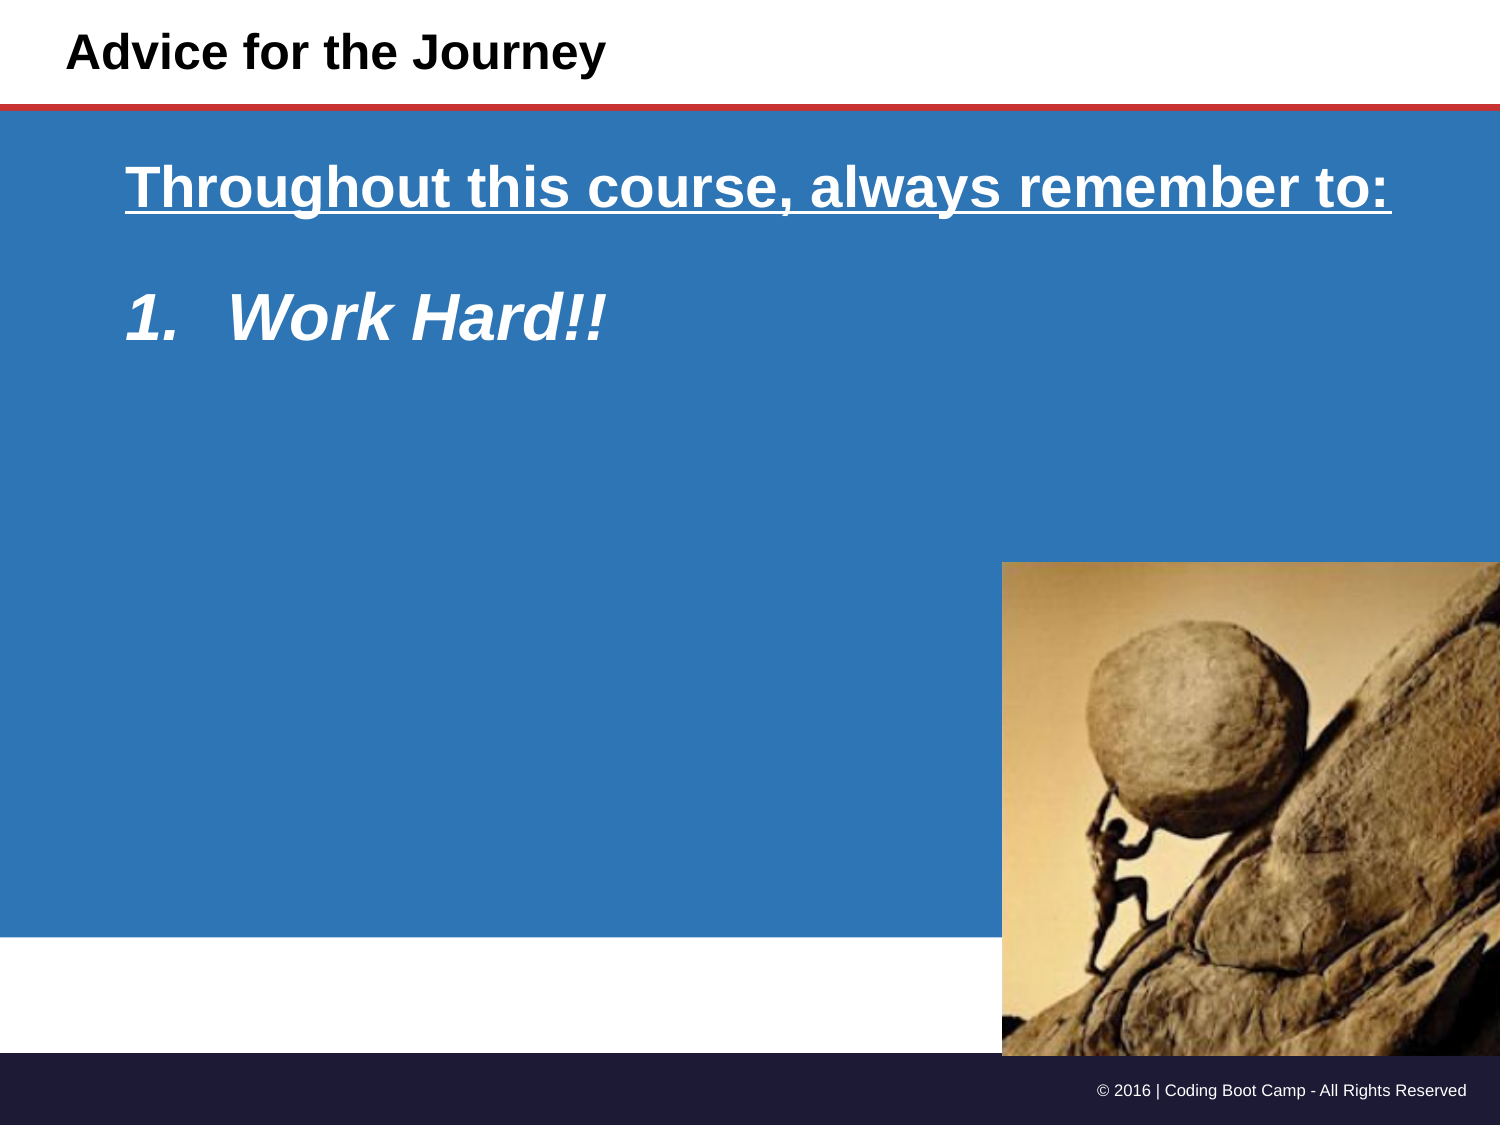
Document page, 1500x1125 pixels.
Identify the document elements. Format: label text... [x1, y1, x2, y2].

text_box Throughout this course, always remember to: Work Hard!! [72, 149, 1423, 893]
picture [1002, 562, 1500, 1056]
title Advice for the Journey [50, 0, 948, 108]
text_box [0, 110, 1500, 938]
